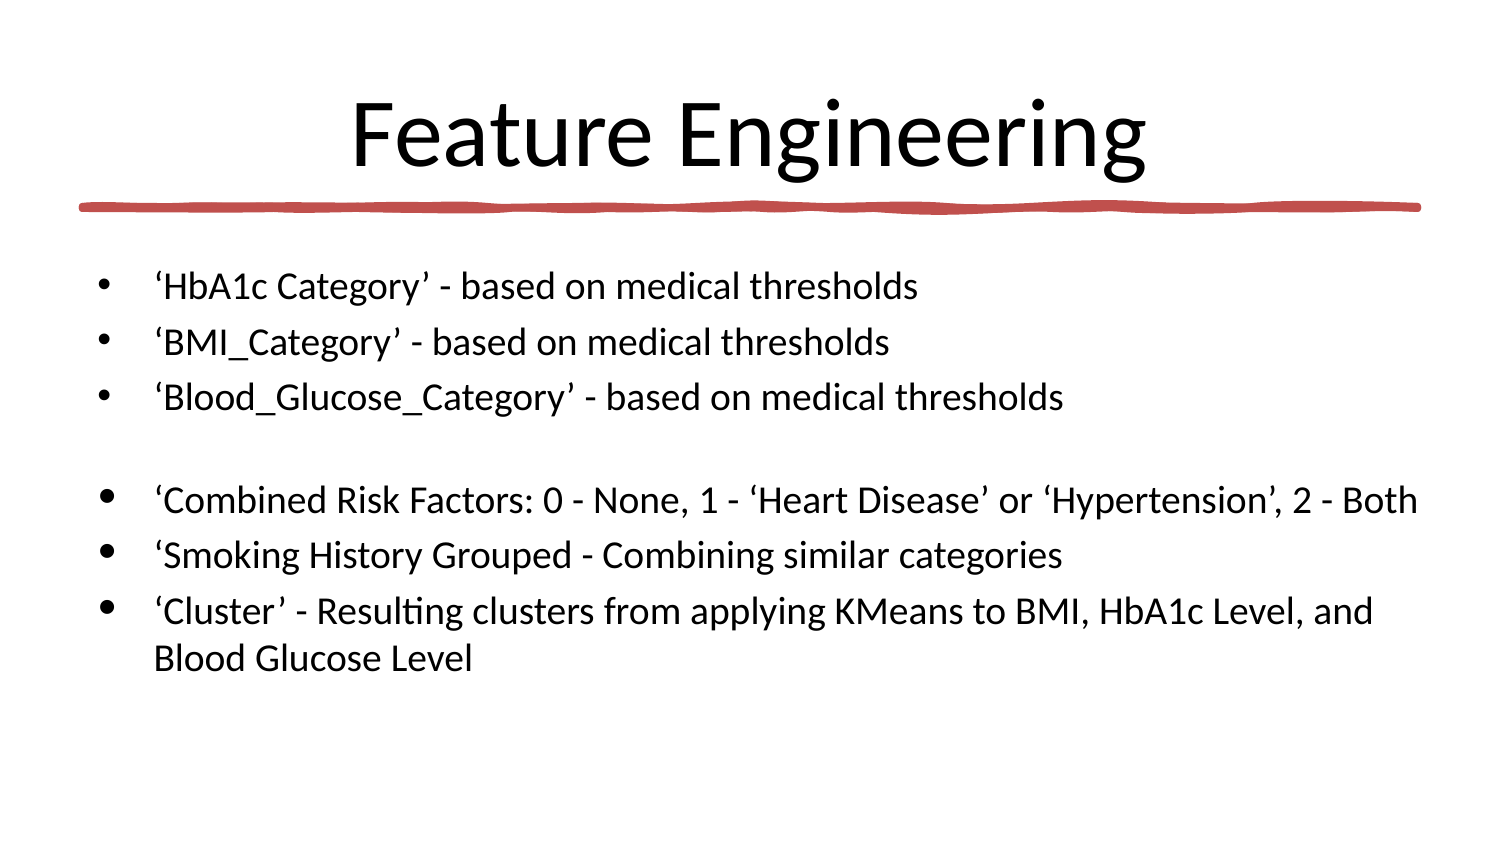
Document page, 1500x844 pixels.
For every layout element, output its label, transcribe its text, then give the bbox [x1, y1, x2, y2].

title Feature Engineering [102, 45, 1397, 208]
text_box [82, 203, 1418, 212]
text_box ‘HbA1c Category’ - based on medical thresholds ‘BMI_Category’ - based on medical thresholds ‘Blood_Glucose_Category’ - based on medical thresholds ‘Combined Risk Factors: 0 - None, 1 - ‘Heart Disease’ or ‘Hypertension’, 2 - Both ‘Smoking History Grouped - Combining similar categories ‘Cluster’ - Resulting clusters from applying KMeans to BMI, HbA1c Level, and Blood Glucose Level [82, 245, 1447, 695]
